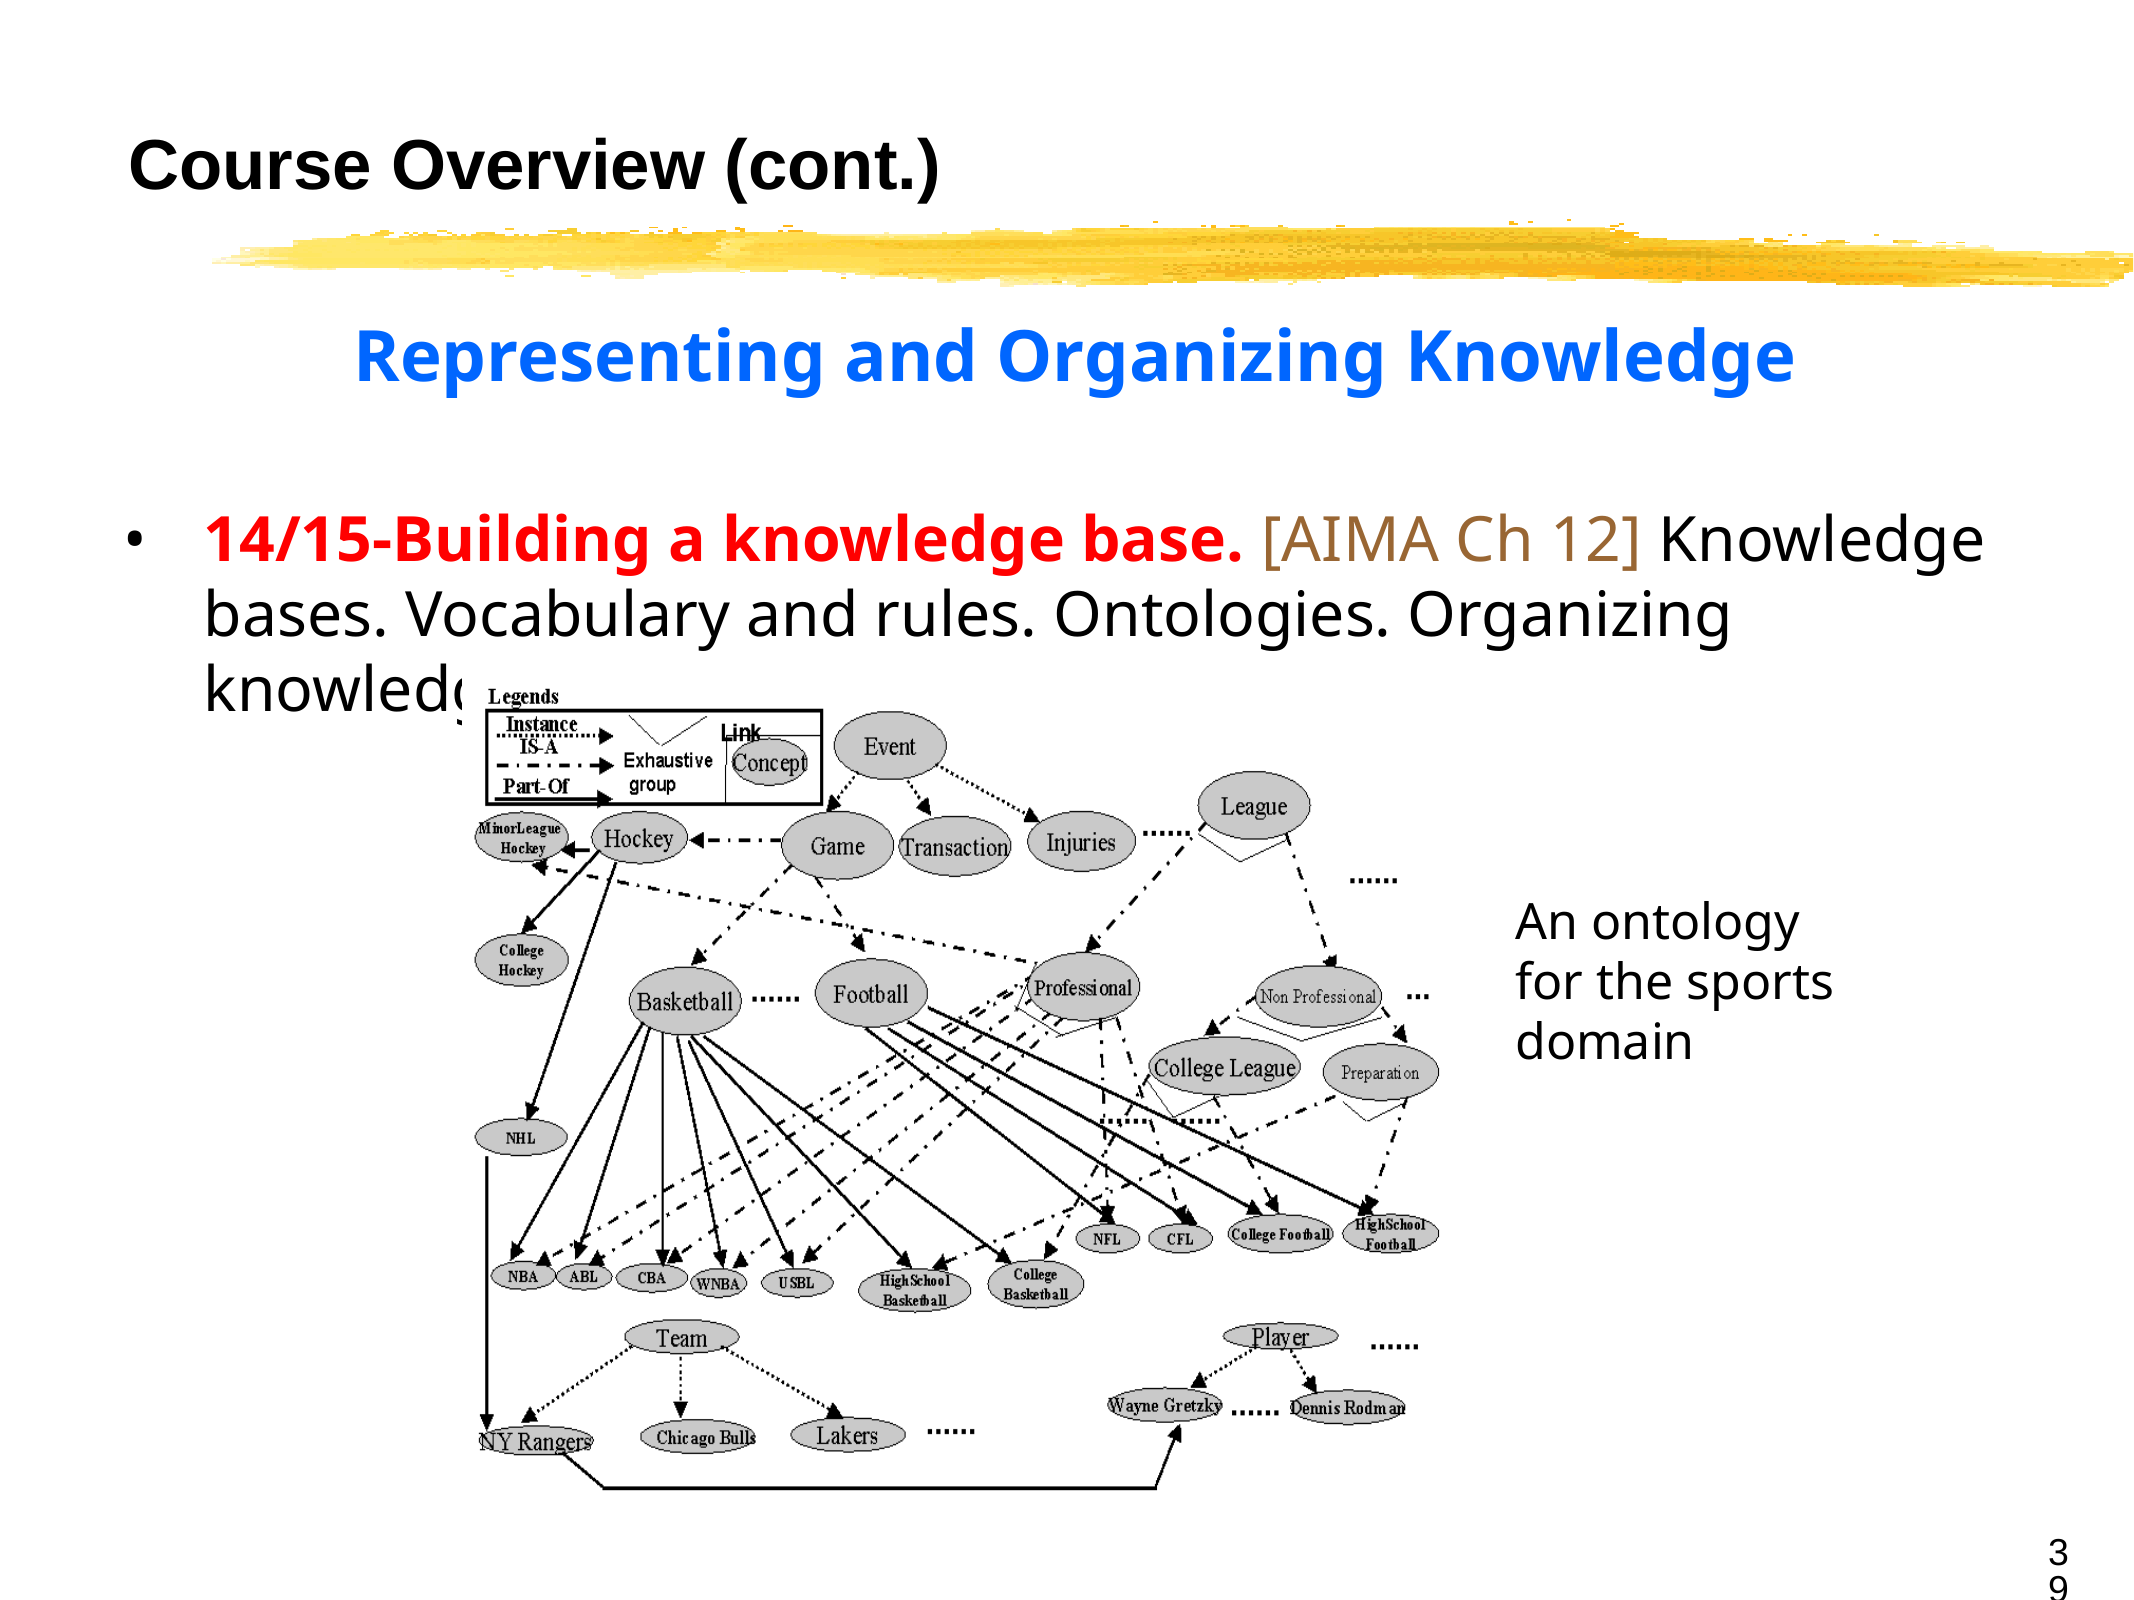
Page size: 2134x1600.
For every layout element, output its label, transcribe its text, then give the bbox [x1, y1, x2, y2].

picture [212, 212, 2134, 303]
slide_number 39 [2055, 1521, 2094, 1581]
title Course Overview (cont.) [109, 0, 2014, 213]
list Representing and Organizing Knowledge 14/15-Building a knowledge base. [AIMA Ch 12] Knowledge bases. Vocabulary and rules. Ontologies. Organizing knowledge. [105, 301, 2055, 1600]
text_box An ontology for the sports domain [1505, 889, 1845, 1070]
picture [462, 674, 1476, 1571]
